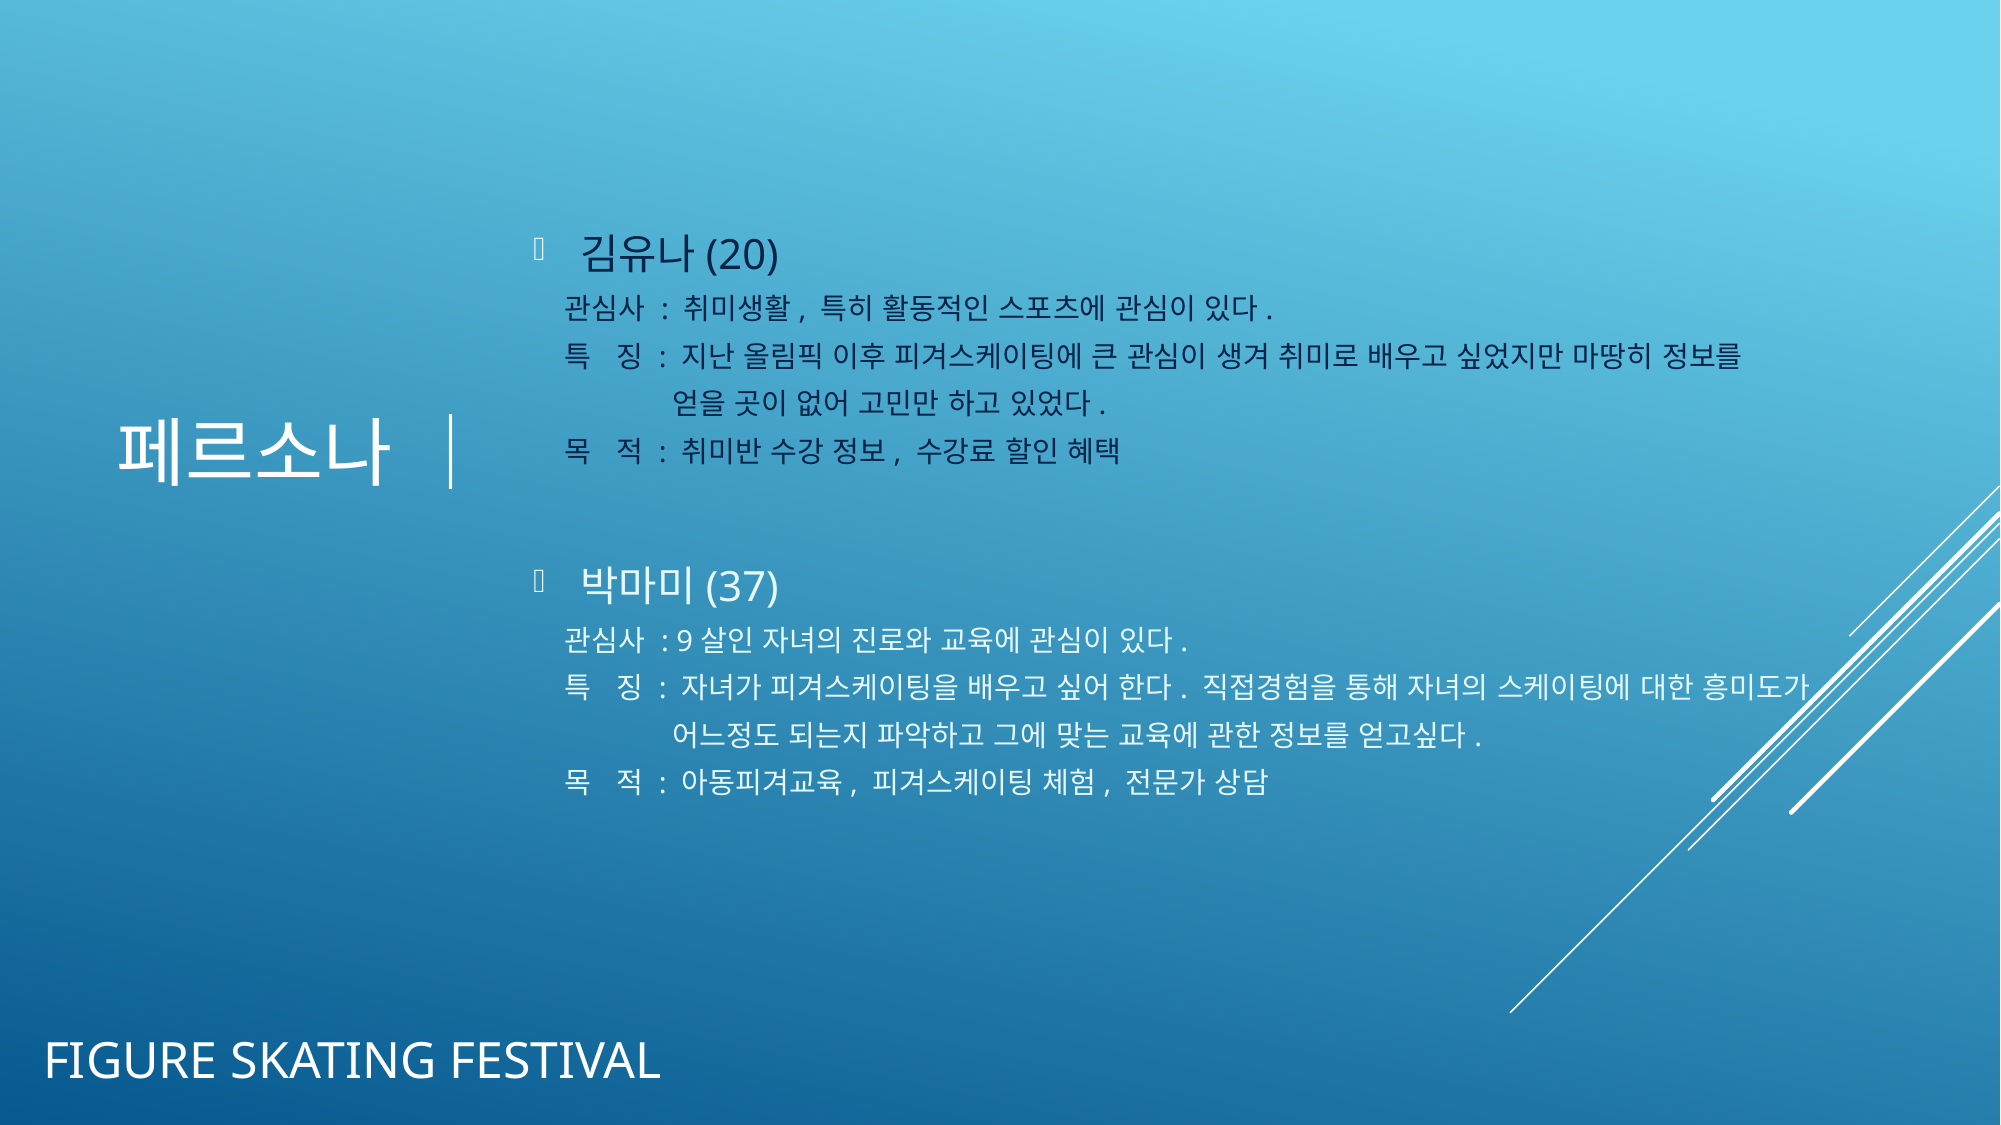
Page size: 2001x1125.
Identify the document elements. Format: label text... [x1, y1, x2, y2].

title 페르소나 ｜ [0, 326, 504, 574]
text_box figure skating festival [28, 1007, 693, 1109]
text_box 박마미(37) 관심사 : 9살인 자녀의 진로와 교육에 관심이 있다. 특 징 : 자녀가 피겨스케이팅을 배우고 싶어 한다. 직접경험을 통해 자녀의 스케이팅에 대한 흥미도가 어느정도 되는지 파악하고 그에 맞는 교육에 관한 정보를 얻고싶다. 목 적 : 아동피겨교육, 피겨스케이팅 체험, 전문가 상담 [518, 662, 1973, 838]
text_box 김유나(20) 관심사 : 취미생활, 특히 활동적인 스포츠에 관심이 있다. 특 징 : 지난 올림픽 이후 피겨스케이팅에 큰 관심이 생겨 취미로 배우고 싶었지만 마땅히 정보를 얻을 곳이 없어 고민만 하고 있었다. 목 적 : 취미반 수강 정보, 수강료 할인 혜택 [518, 331, 1973, 507]
